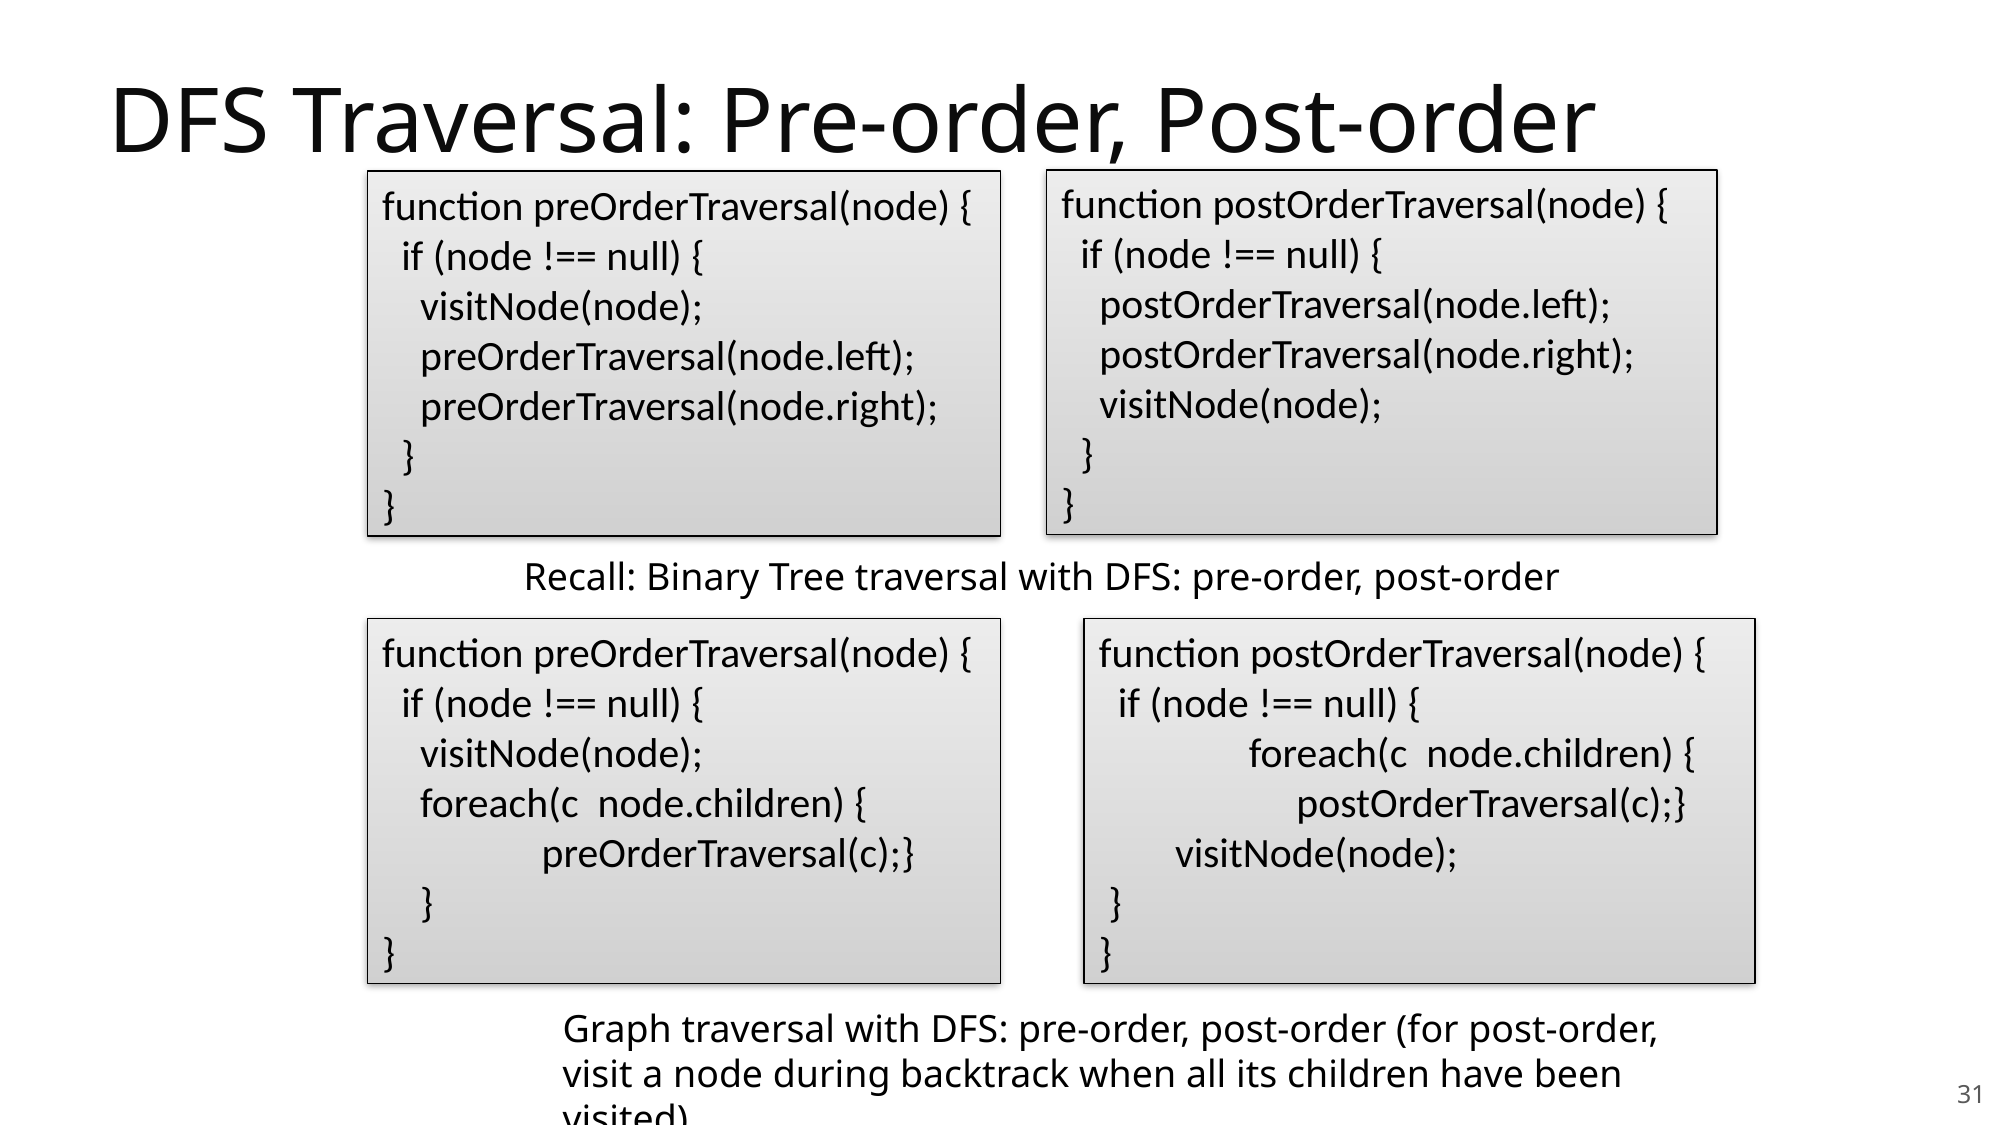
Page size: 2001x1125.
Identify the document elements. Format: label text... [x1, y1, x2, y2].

title DFS Traversal: Pre-order, Post-order [94, 43, 1930, 210]
text_box Recall: Binary Tree traversal with DFS: pre-order, post-order [508, 546, 1585, 606]
text_box function preOrderTraversal(node) { if (node !== null) { visitNode(node); preOrderTraversal(node.left); preOrderTraversal(node.right); } } [367, 171, 1001, 537]
text_box Graph traversal with DFS: pre-order, post-order (for post-order, visit a node during backtrack when all its children have been visited) [547, 997, 1676, 1125]
text_box function postOrderTraversal(node) { if (node !== null) { postOrderTraversal(node.left); postOrderTraversal(node.right); visitNode(node); } } [1046, 169, 1718, 535]
